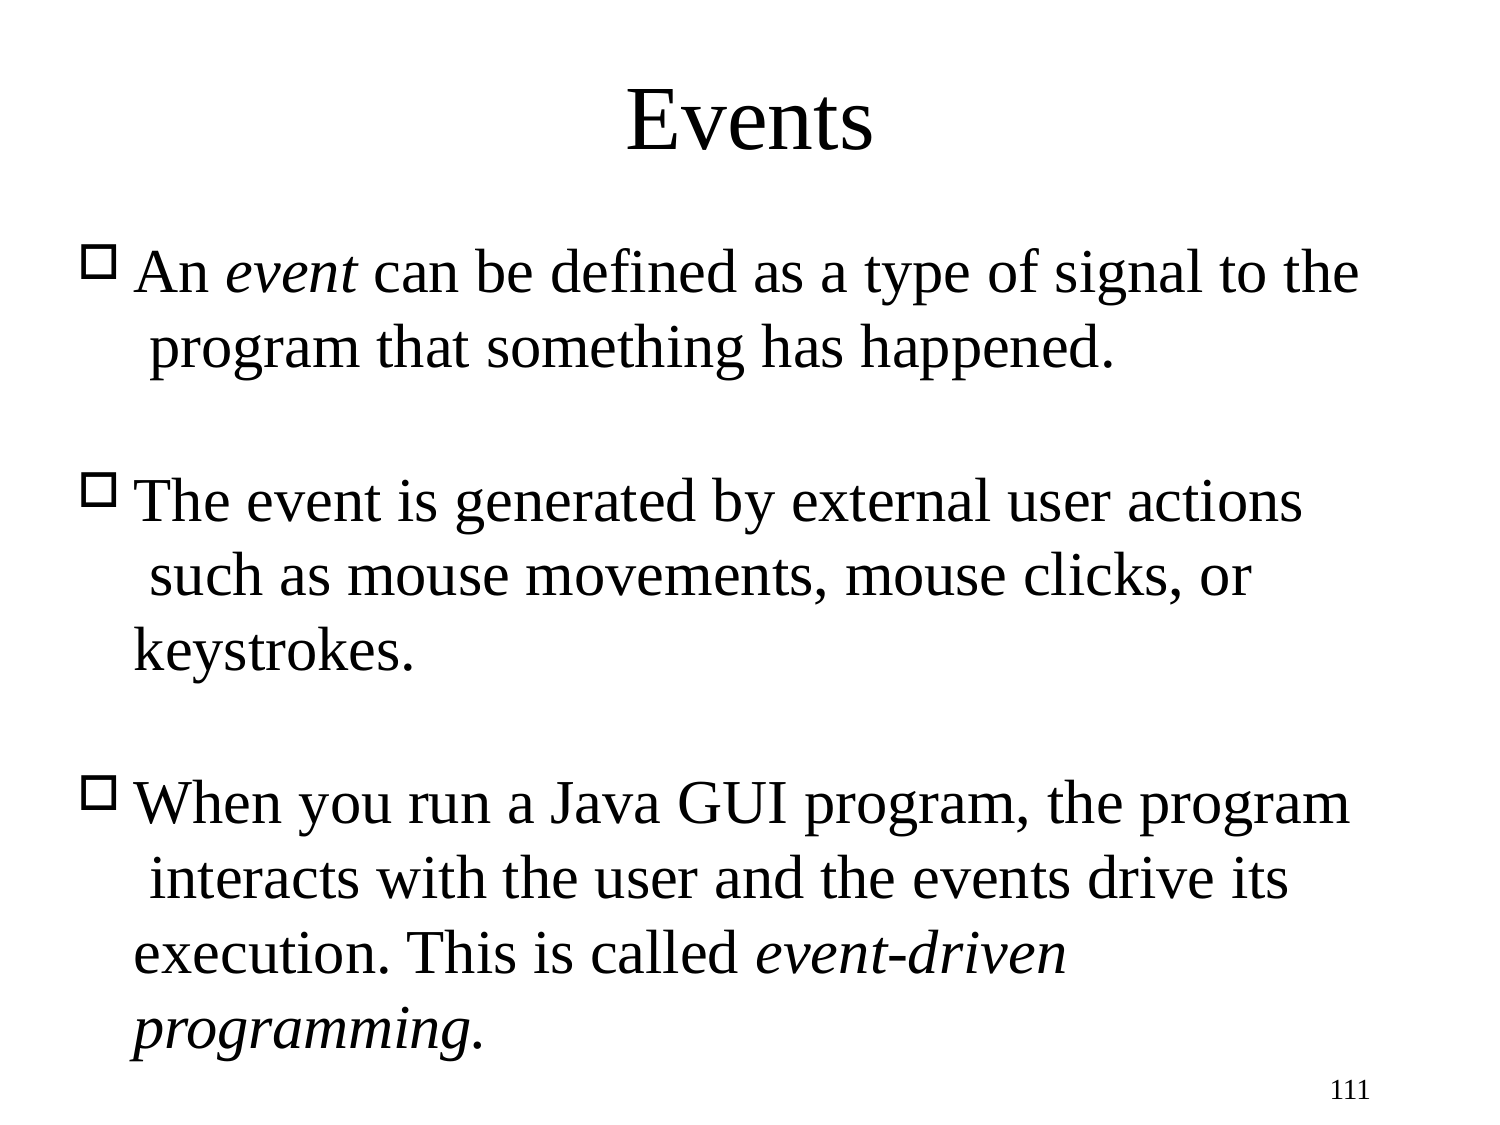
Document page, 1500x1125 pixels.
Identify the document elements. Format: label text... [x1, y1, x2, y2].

title Events [623, 55, 877, 228]
text_box An event can be defined as a type of signal to the program that something has happened. The event is generated by external user actions such as mouse movements, mouse clicks, or keystrokes. When you run a Java GUI program, the program interacts with the user and the events drive its execution. This is called event-driven programming. [75, 228, 1365, 1062]
text_box 110 [1323, 1070, 1381, 1105]
